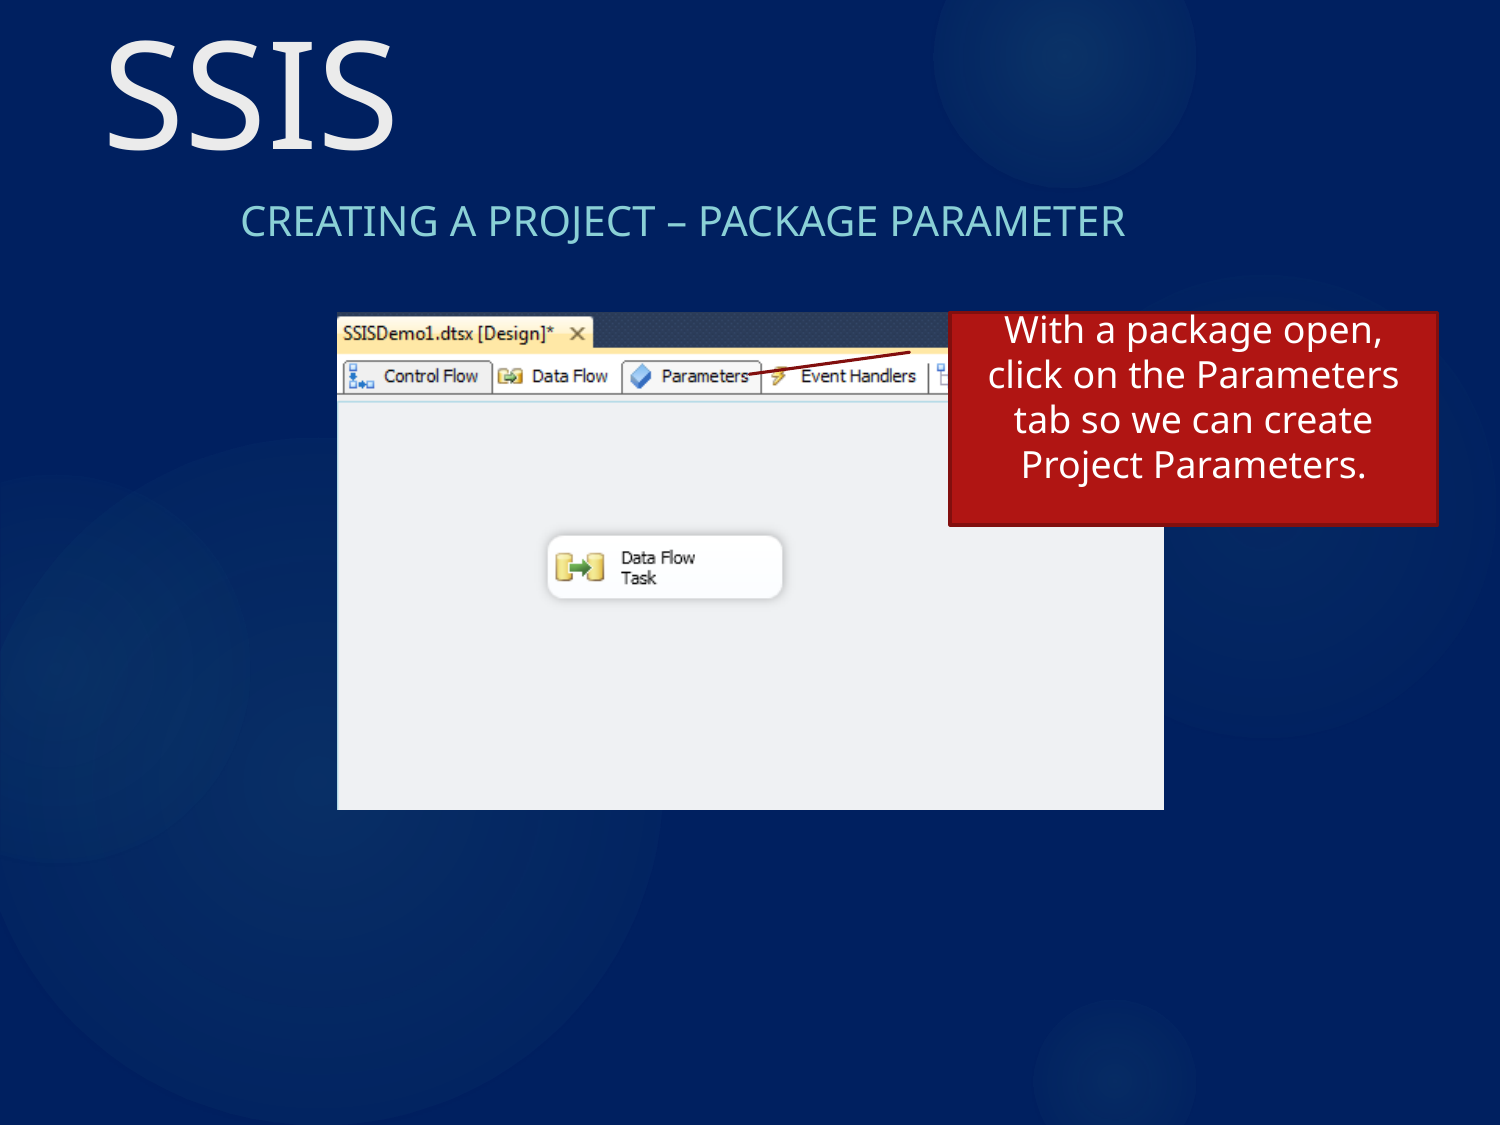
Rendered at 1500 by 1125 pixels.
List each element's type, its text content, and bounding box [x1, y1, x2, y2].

text_box With a package open, click on the Parameters tab so we can create Project Parameters. [1164, 311, 1439, 527]
title SSIS [87, 50, 1363, 188]
picture [337, 312, 1165, 810]
subtitle Creating a Project – package Parameter [225, 187, 1275, 275]
